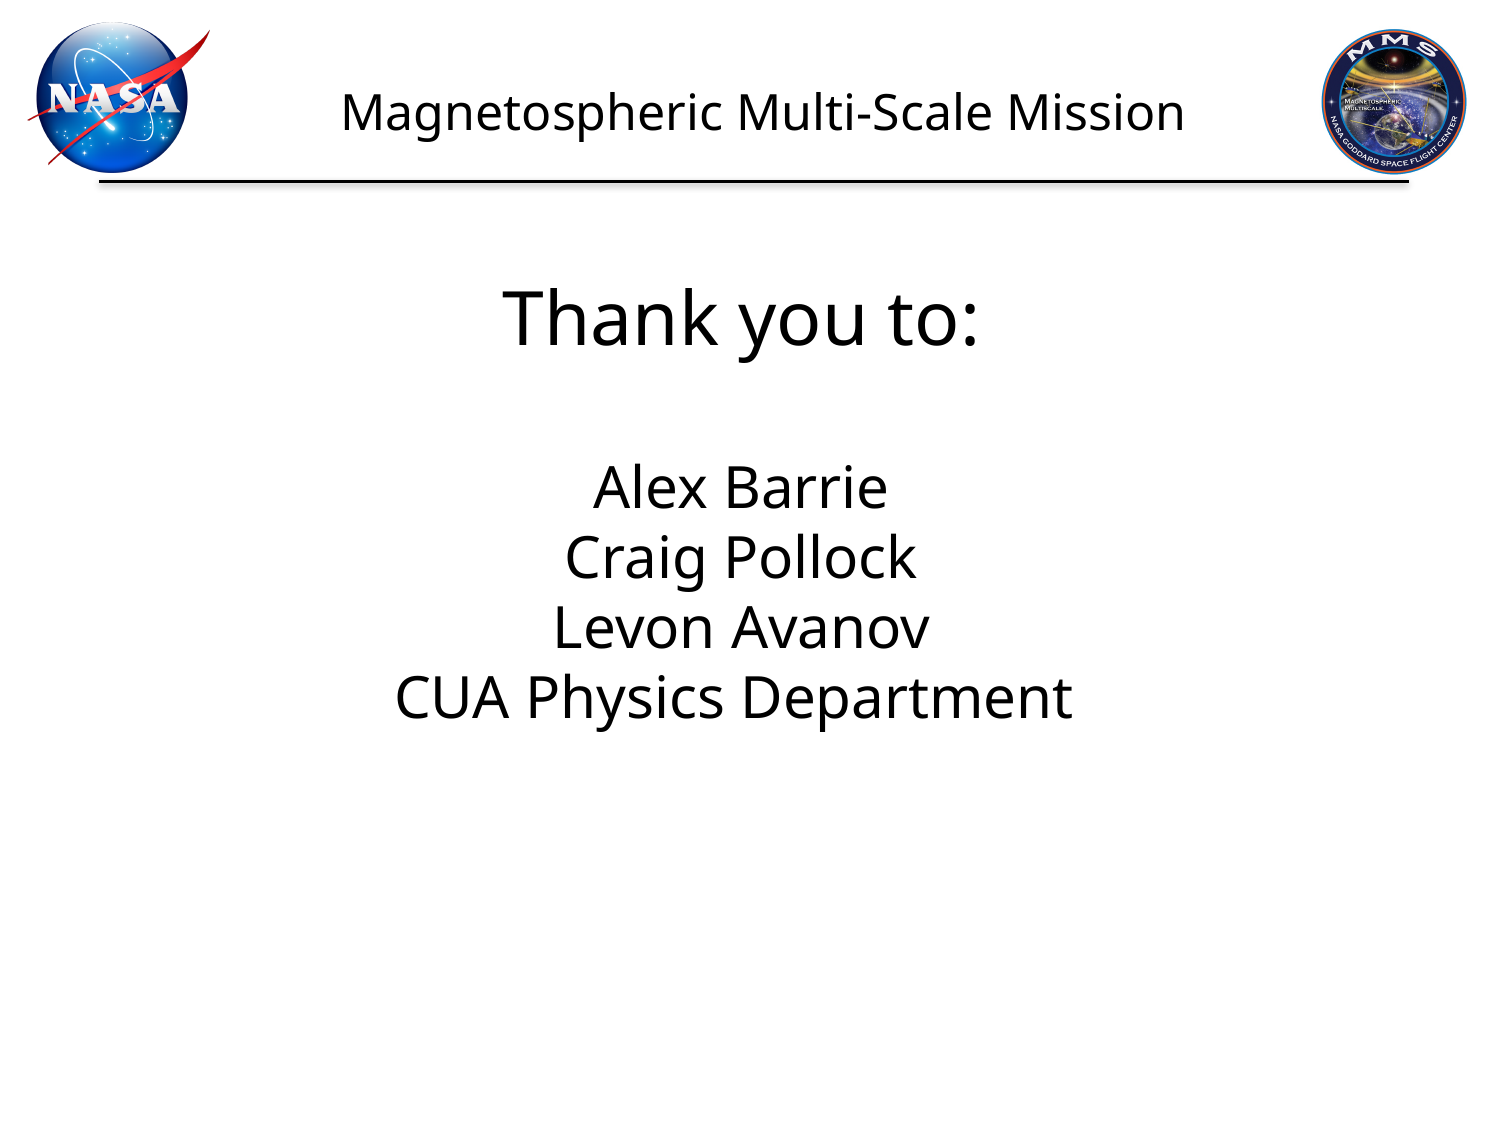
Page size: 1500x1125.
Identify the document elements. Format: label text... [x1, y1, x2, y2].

picture [1318, 25, 1470, 177]
picture [27, 22, 210, 173]
text_box Magnetospheric Multi-Scale Mission [215, 72, 1313, 148]
text_box Thank you to: Alex Barrie Craig Pollock Levon Avanov CUA Physics Department [163, 262, 1319, 738]
